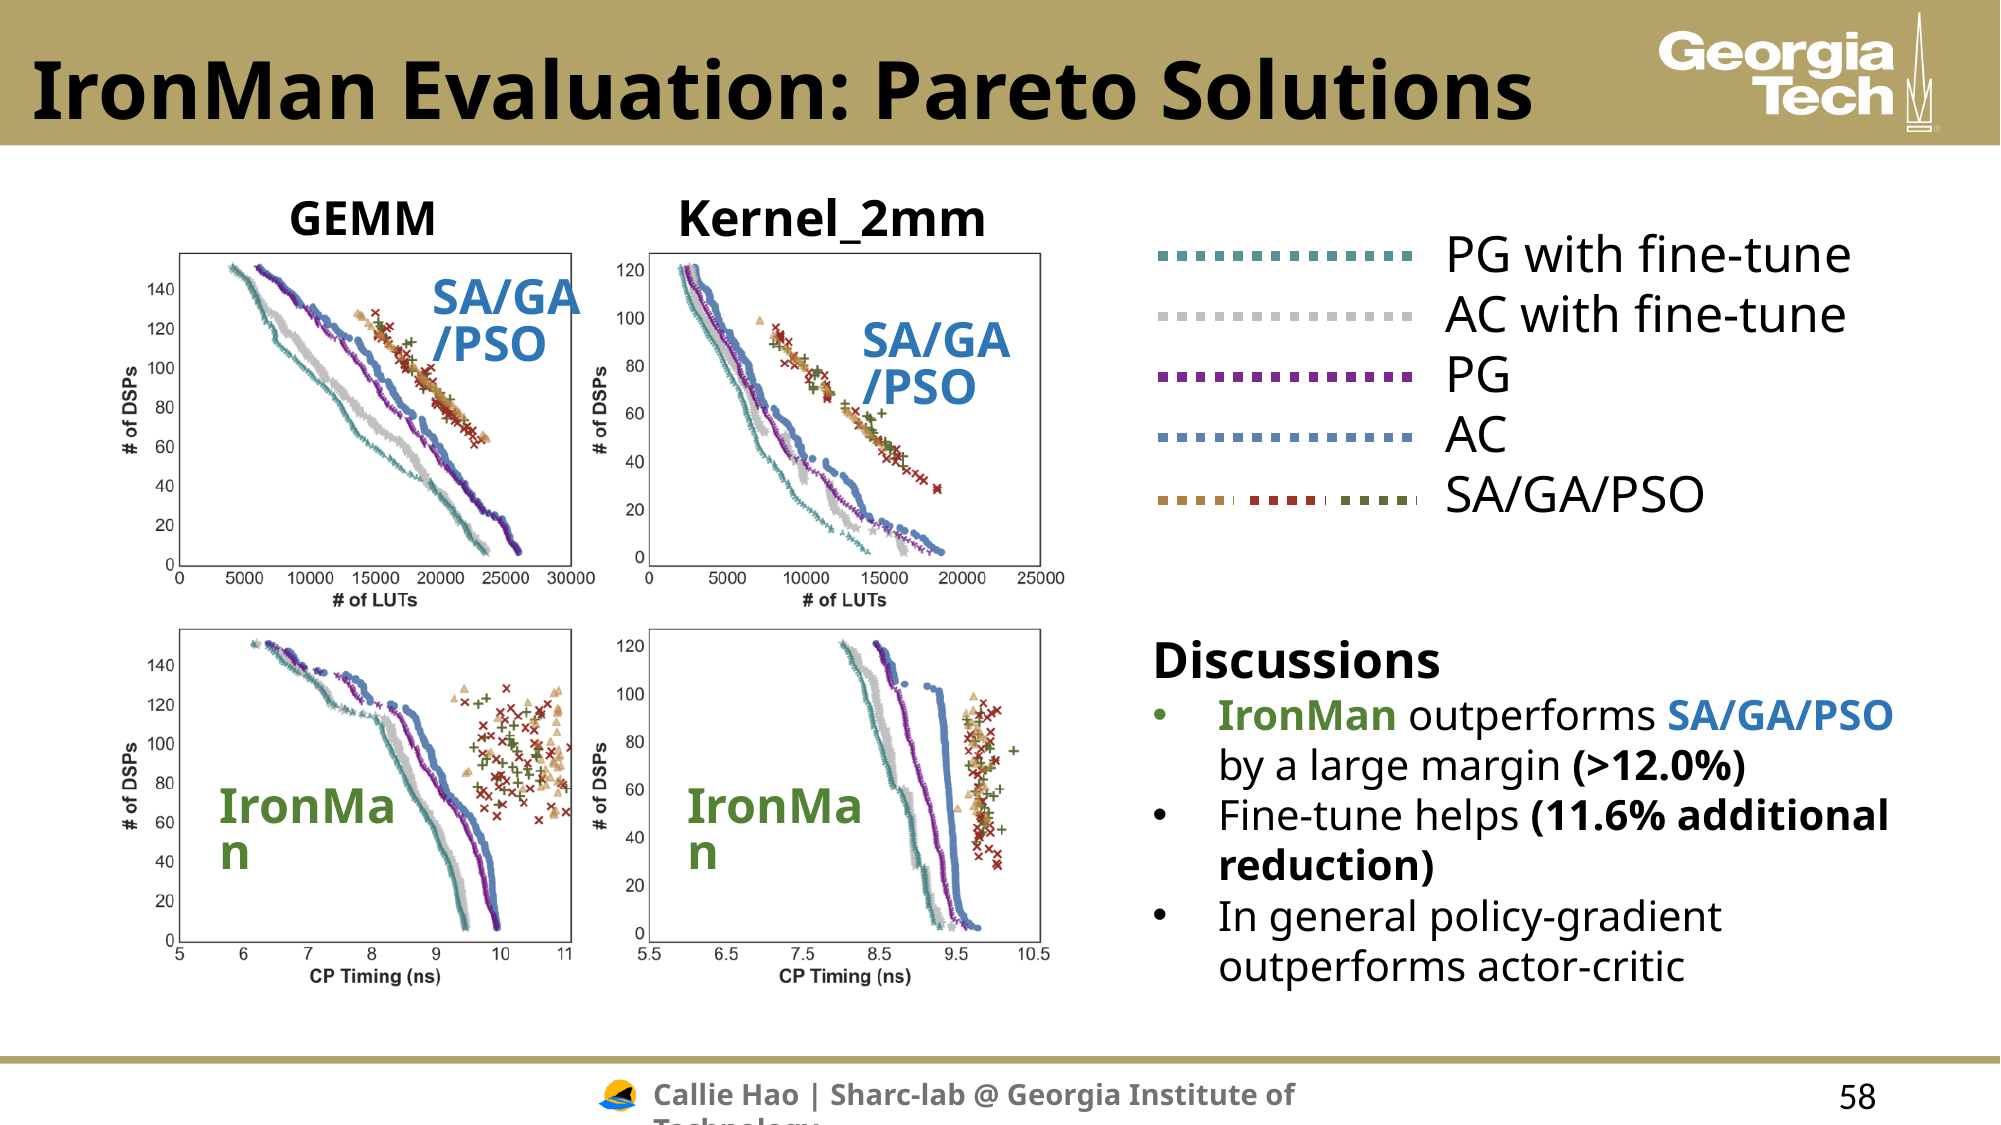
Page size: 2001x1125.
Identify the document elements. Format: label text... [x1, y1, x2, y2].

picture [596, 1076, 640, 1112]
text_box PG with fine-tune AC with fine-tune PG AC SA/GA/PSO [1429, 215, 1923, 566]
list Discussions IronMan outperforms SA/GA/PSO by a large margin (>12.0%) Fine-tune helps (11.6% additional reduction) In general policy-gradient outperforms actor-critic [1137, 621, 1941, 1025]
slide_number 58 [1823, 1064, 1941, 1114]
title IronMan Evaluation: Pareto Solutions [17, 42, 1875, 145]
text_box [34, 190, 1086, 1001]
picture [1659, 12, 1941, 133]
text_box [1158, 500, 1417, 509]
